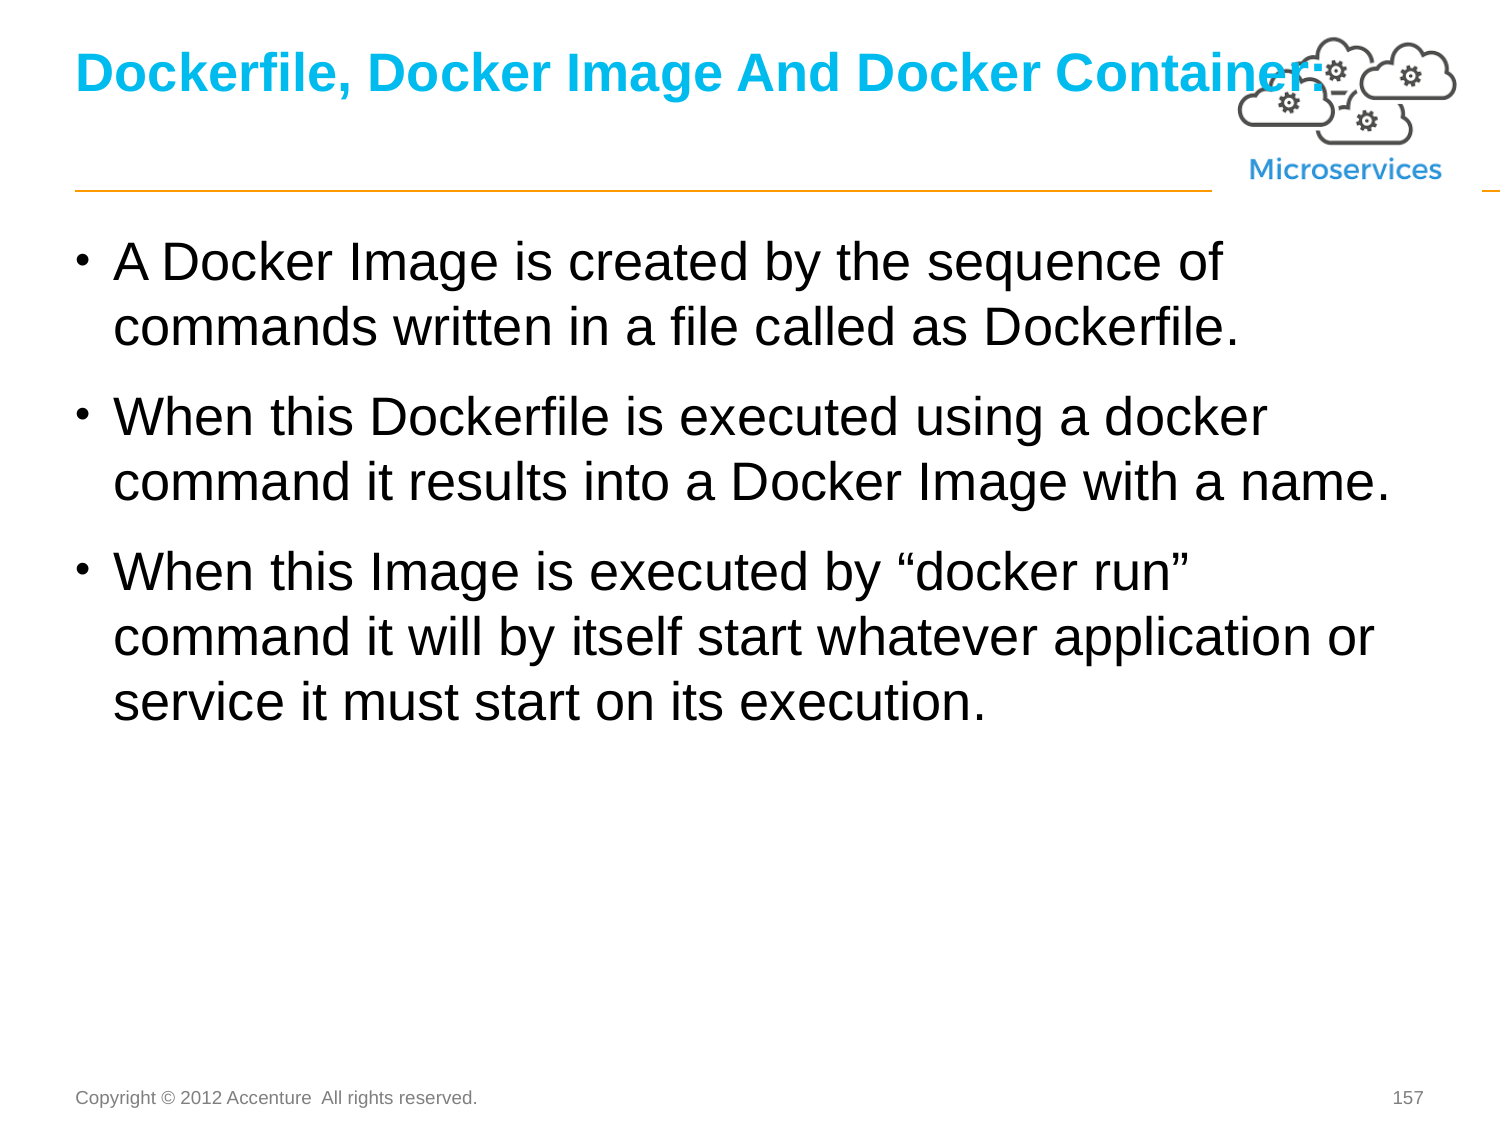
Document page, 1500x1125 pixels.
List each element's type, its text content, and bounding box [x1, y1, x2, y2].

list A Docker Image is created by the sequence of commands written in a file called as Dockerfile. When this Dockerfile is executed using a docker command it results into a Docker Image with a name. When this Image is executed by “docker run” command it will by itself start whatever application or service it must start on its execution. [75, 226, 1425, 1018]
picture [1212, 1, 1482, 203]
title Dockerfile, Docker Image And Docker Container: [75, 27, 1422, 157]
